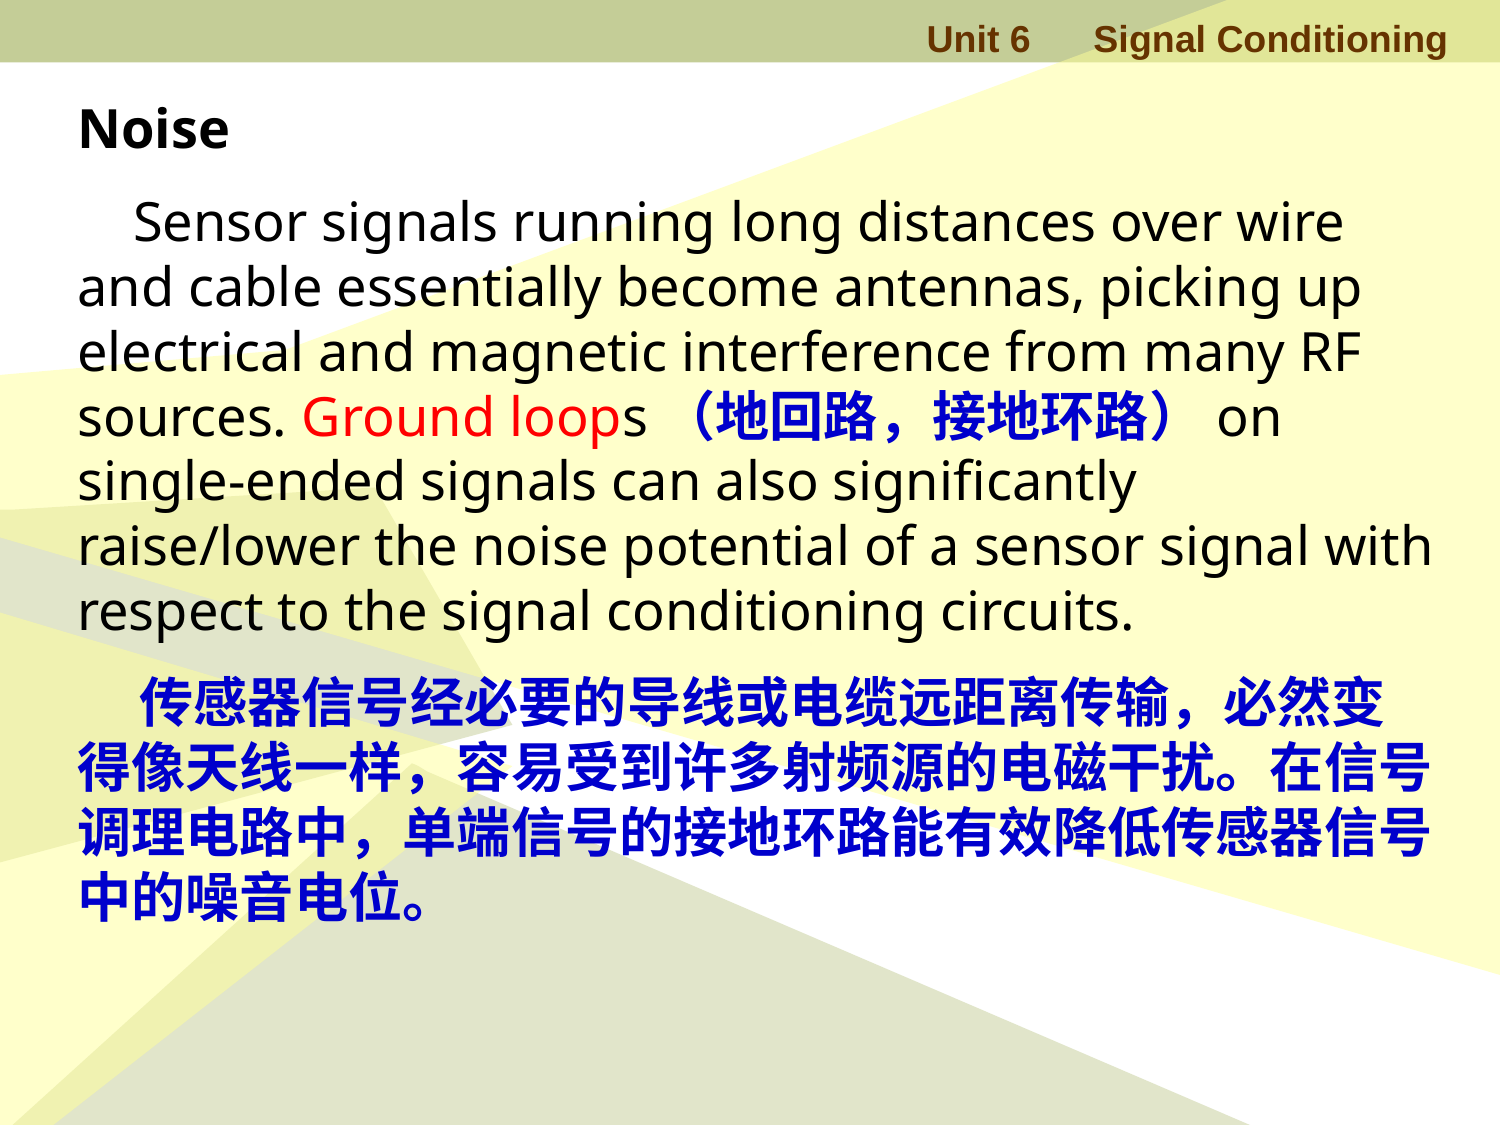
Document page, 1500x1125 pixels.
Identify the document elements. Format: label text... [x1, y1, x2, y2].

text_box Noise Sensor signals running long distances over wire and cable essentially become antennas, picking up electrical and magnetic interference from many RF sources. Ground loops（地回路，接地环路）on single-ended signals can also significantly raise/lower the noise potential of a sensor signal with respect to the signal conditioning circuits. 传感器信号经必要的导线或电缆远距离传输，必然变得像天线一样，容易受到许多射频源的电磁干扰。在信号调理电路中，单端信号的接地环路能有效降低传感器信号中的噪音电位。 [62, 87, 1450, 936]
